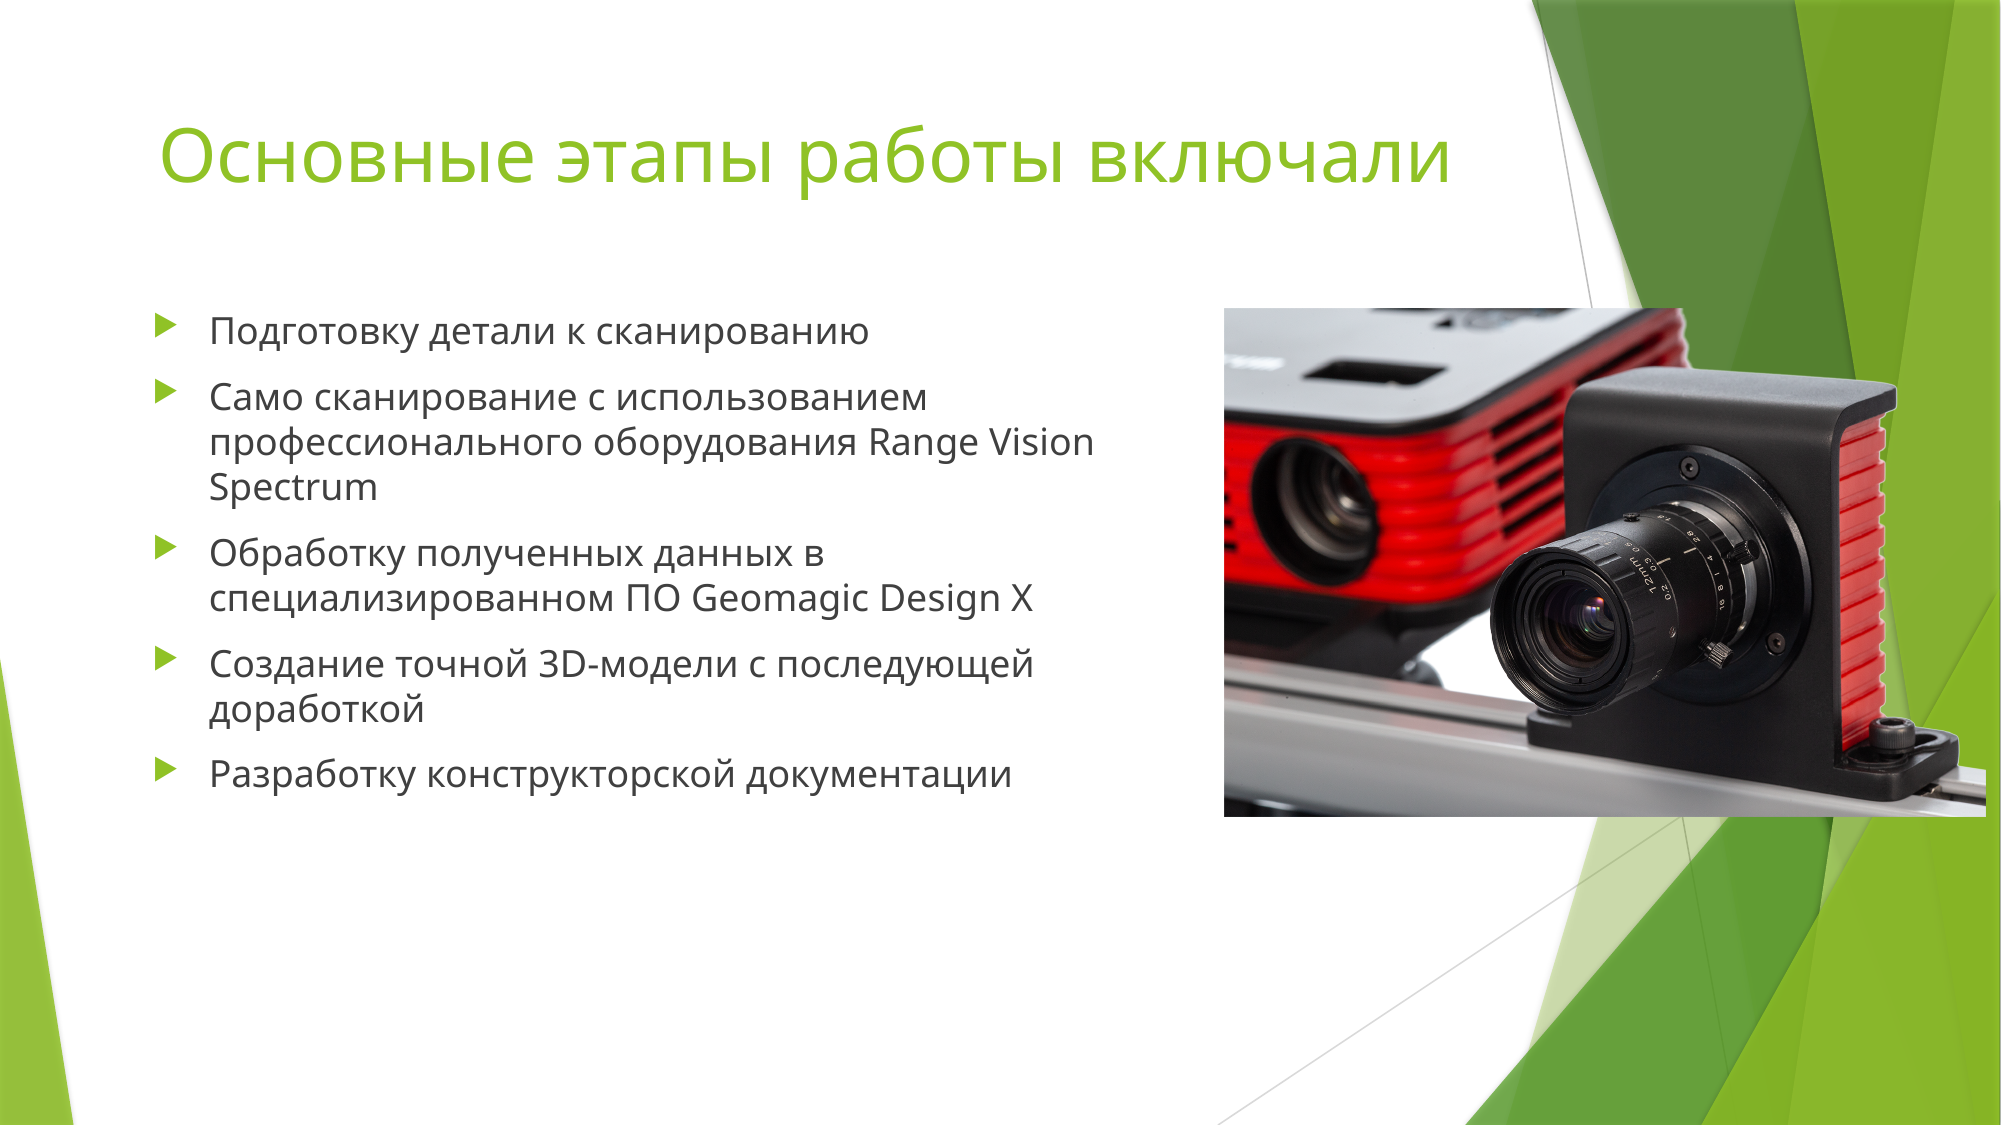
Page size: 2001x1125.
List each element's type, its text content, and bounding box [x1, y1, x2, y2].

title Основные этапы работы включали [111, 99, 1522, 317]
list Подготовку детали к сканированию Само сканирование с использованием профессионального оборудования Range Vision Spectrum Обработку полученных данных в специализированном ПО Geomagic Design X Создание точной 3D-модели с последующей доработкой Разработку конструкторской документации [137, 299, 1140, 876]
picture [1224, 308, 1987, 817]
